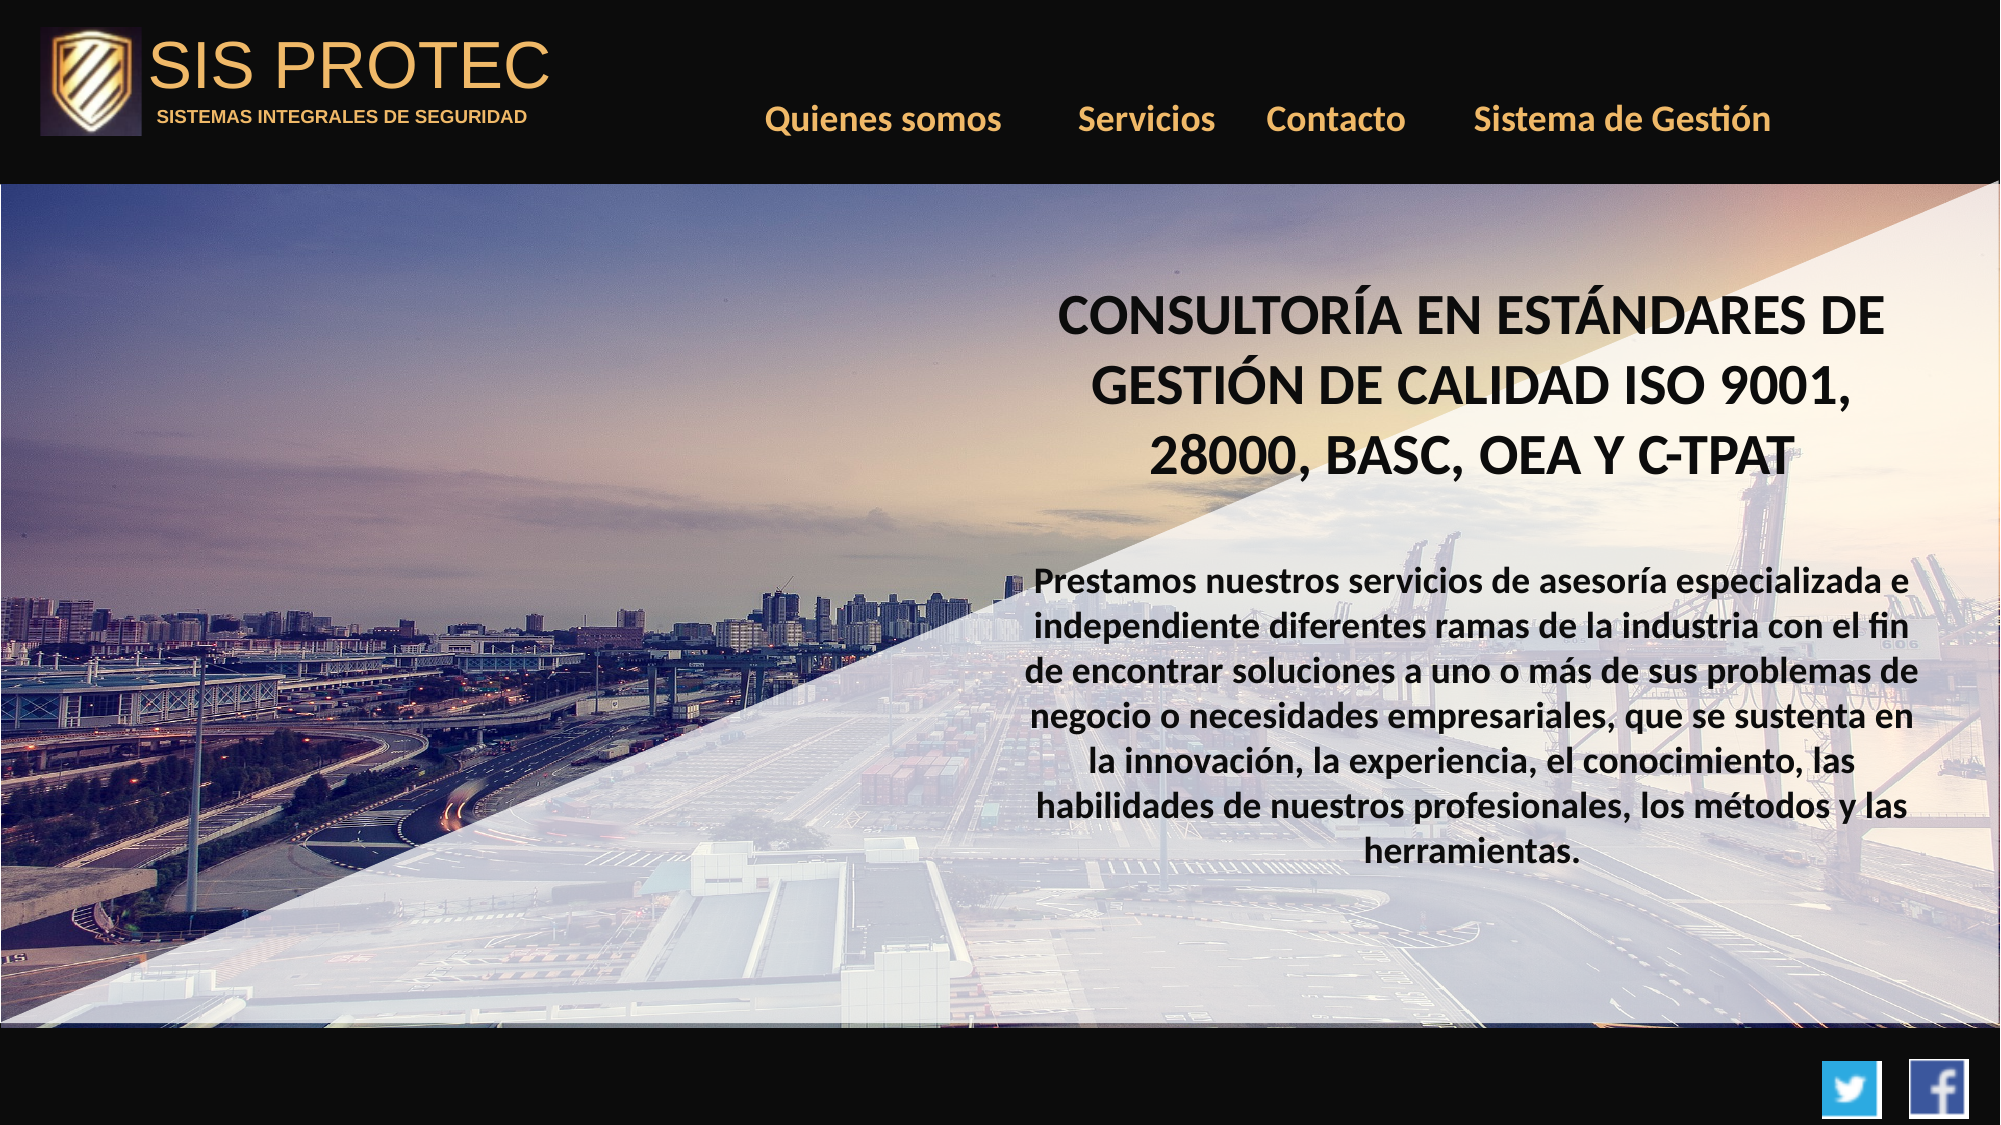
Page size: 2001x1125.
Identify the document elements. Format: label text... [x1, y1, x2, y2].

text_box [0, 1039, 2000, 1125]
picture [40, 27, 142, 136]
picture [1, 184, 2000, 1028]
text_box [0, 0, 2000, 184]
text_box Quienes somos Servicios Contacto Sistema de Gestión [749, 86, 2000, 147]
picture [1822, 1061, 1882, 1120]
picture [1909, 1059, 1969, 1119]
text_box SISTEMAS INTEGRALES DE SEGURIDAD [146, 97, 552, 136]
text_box SIS PROTEC [132, 14, 595, 110]
